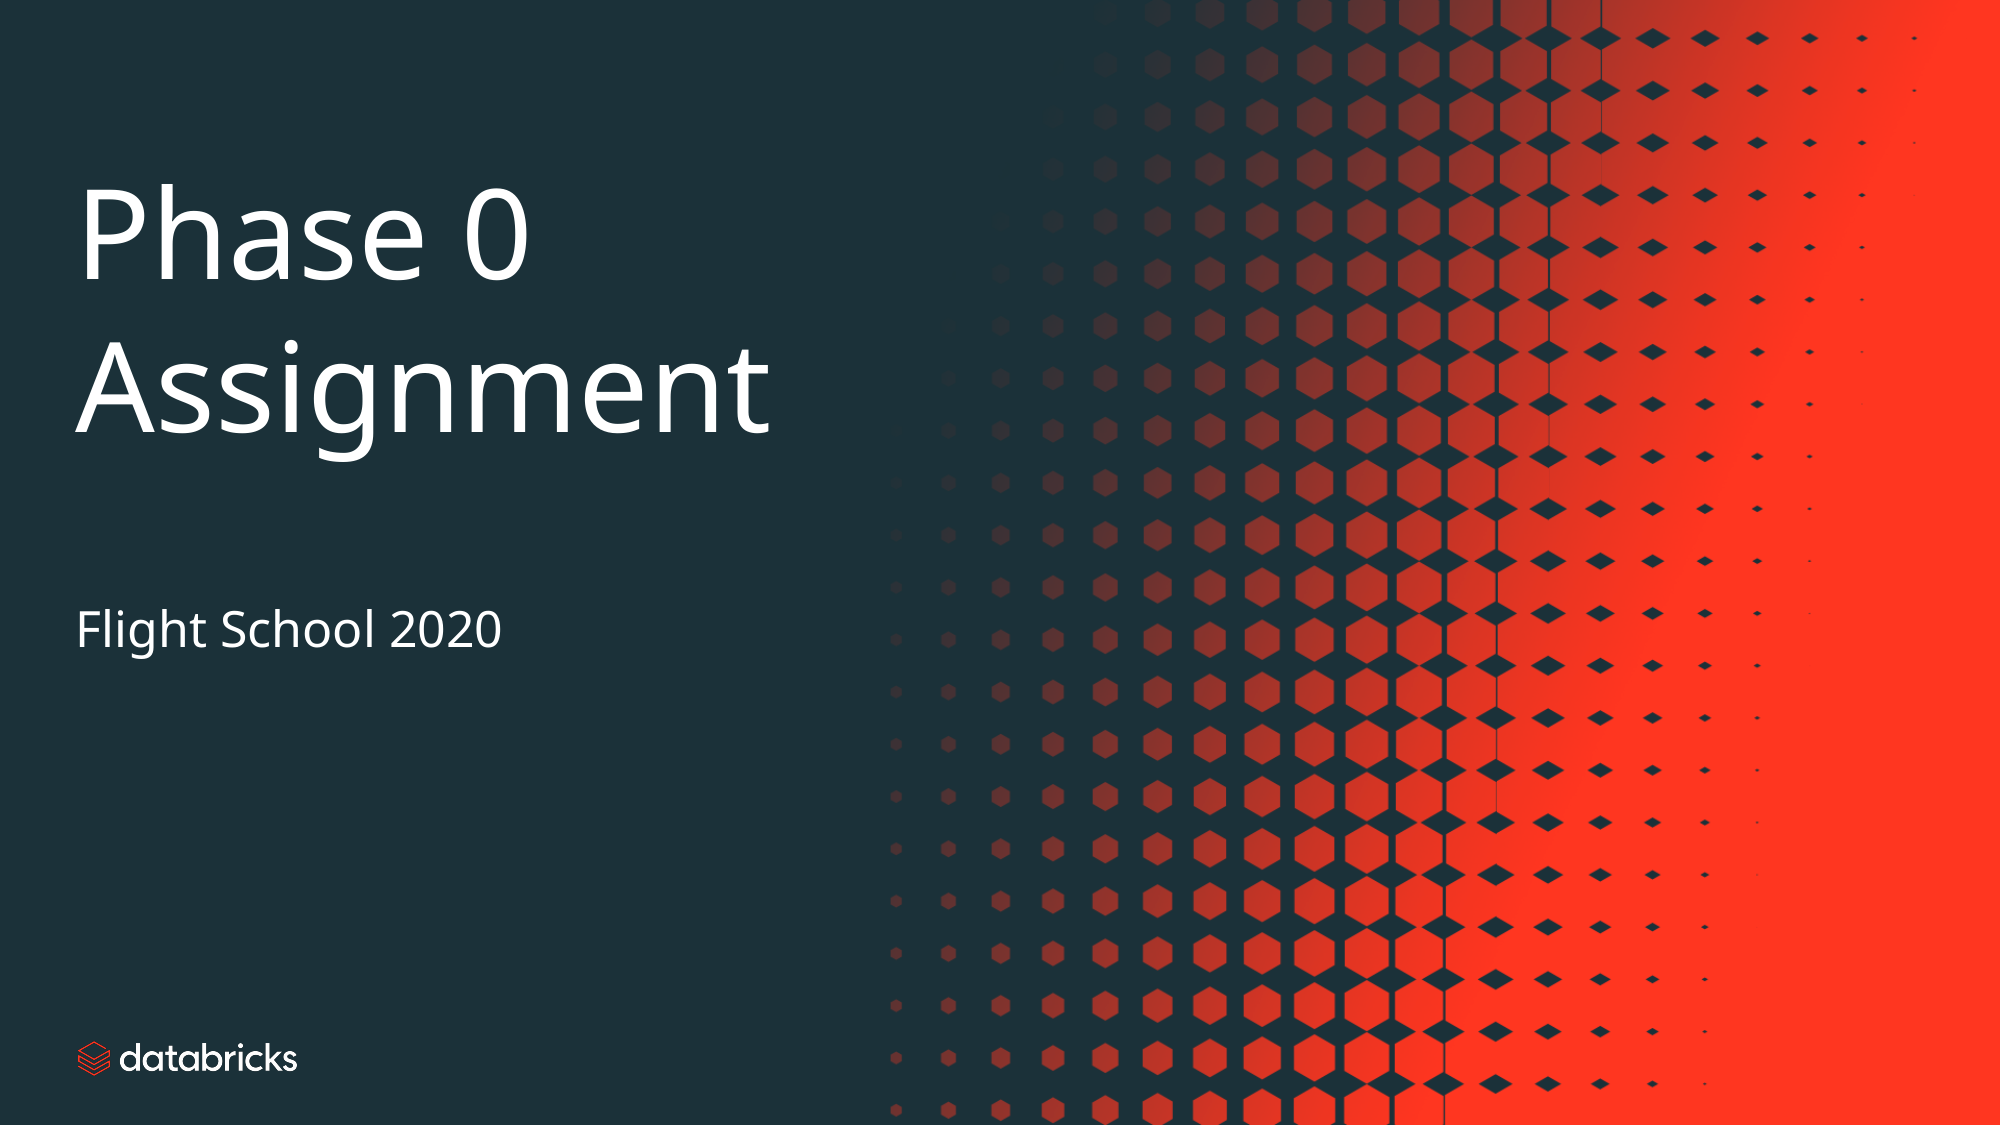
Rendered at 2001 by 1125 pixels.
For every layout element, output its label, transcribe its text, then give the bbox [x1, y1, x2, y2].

subtitle Flight School 2020 [75, 590, 1576, 863]
title Phase 0 Assignment [75, 79, 1000, 471]
picture [0, 0, 2000, 1125]
